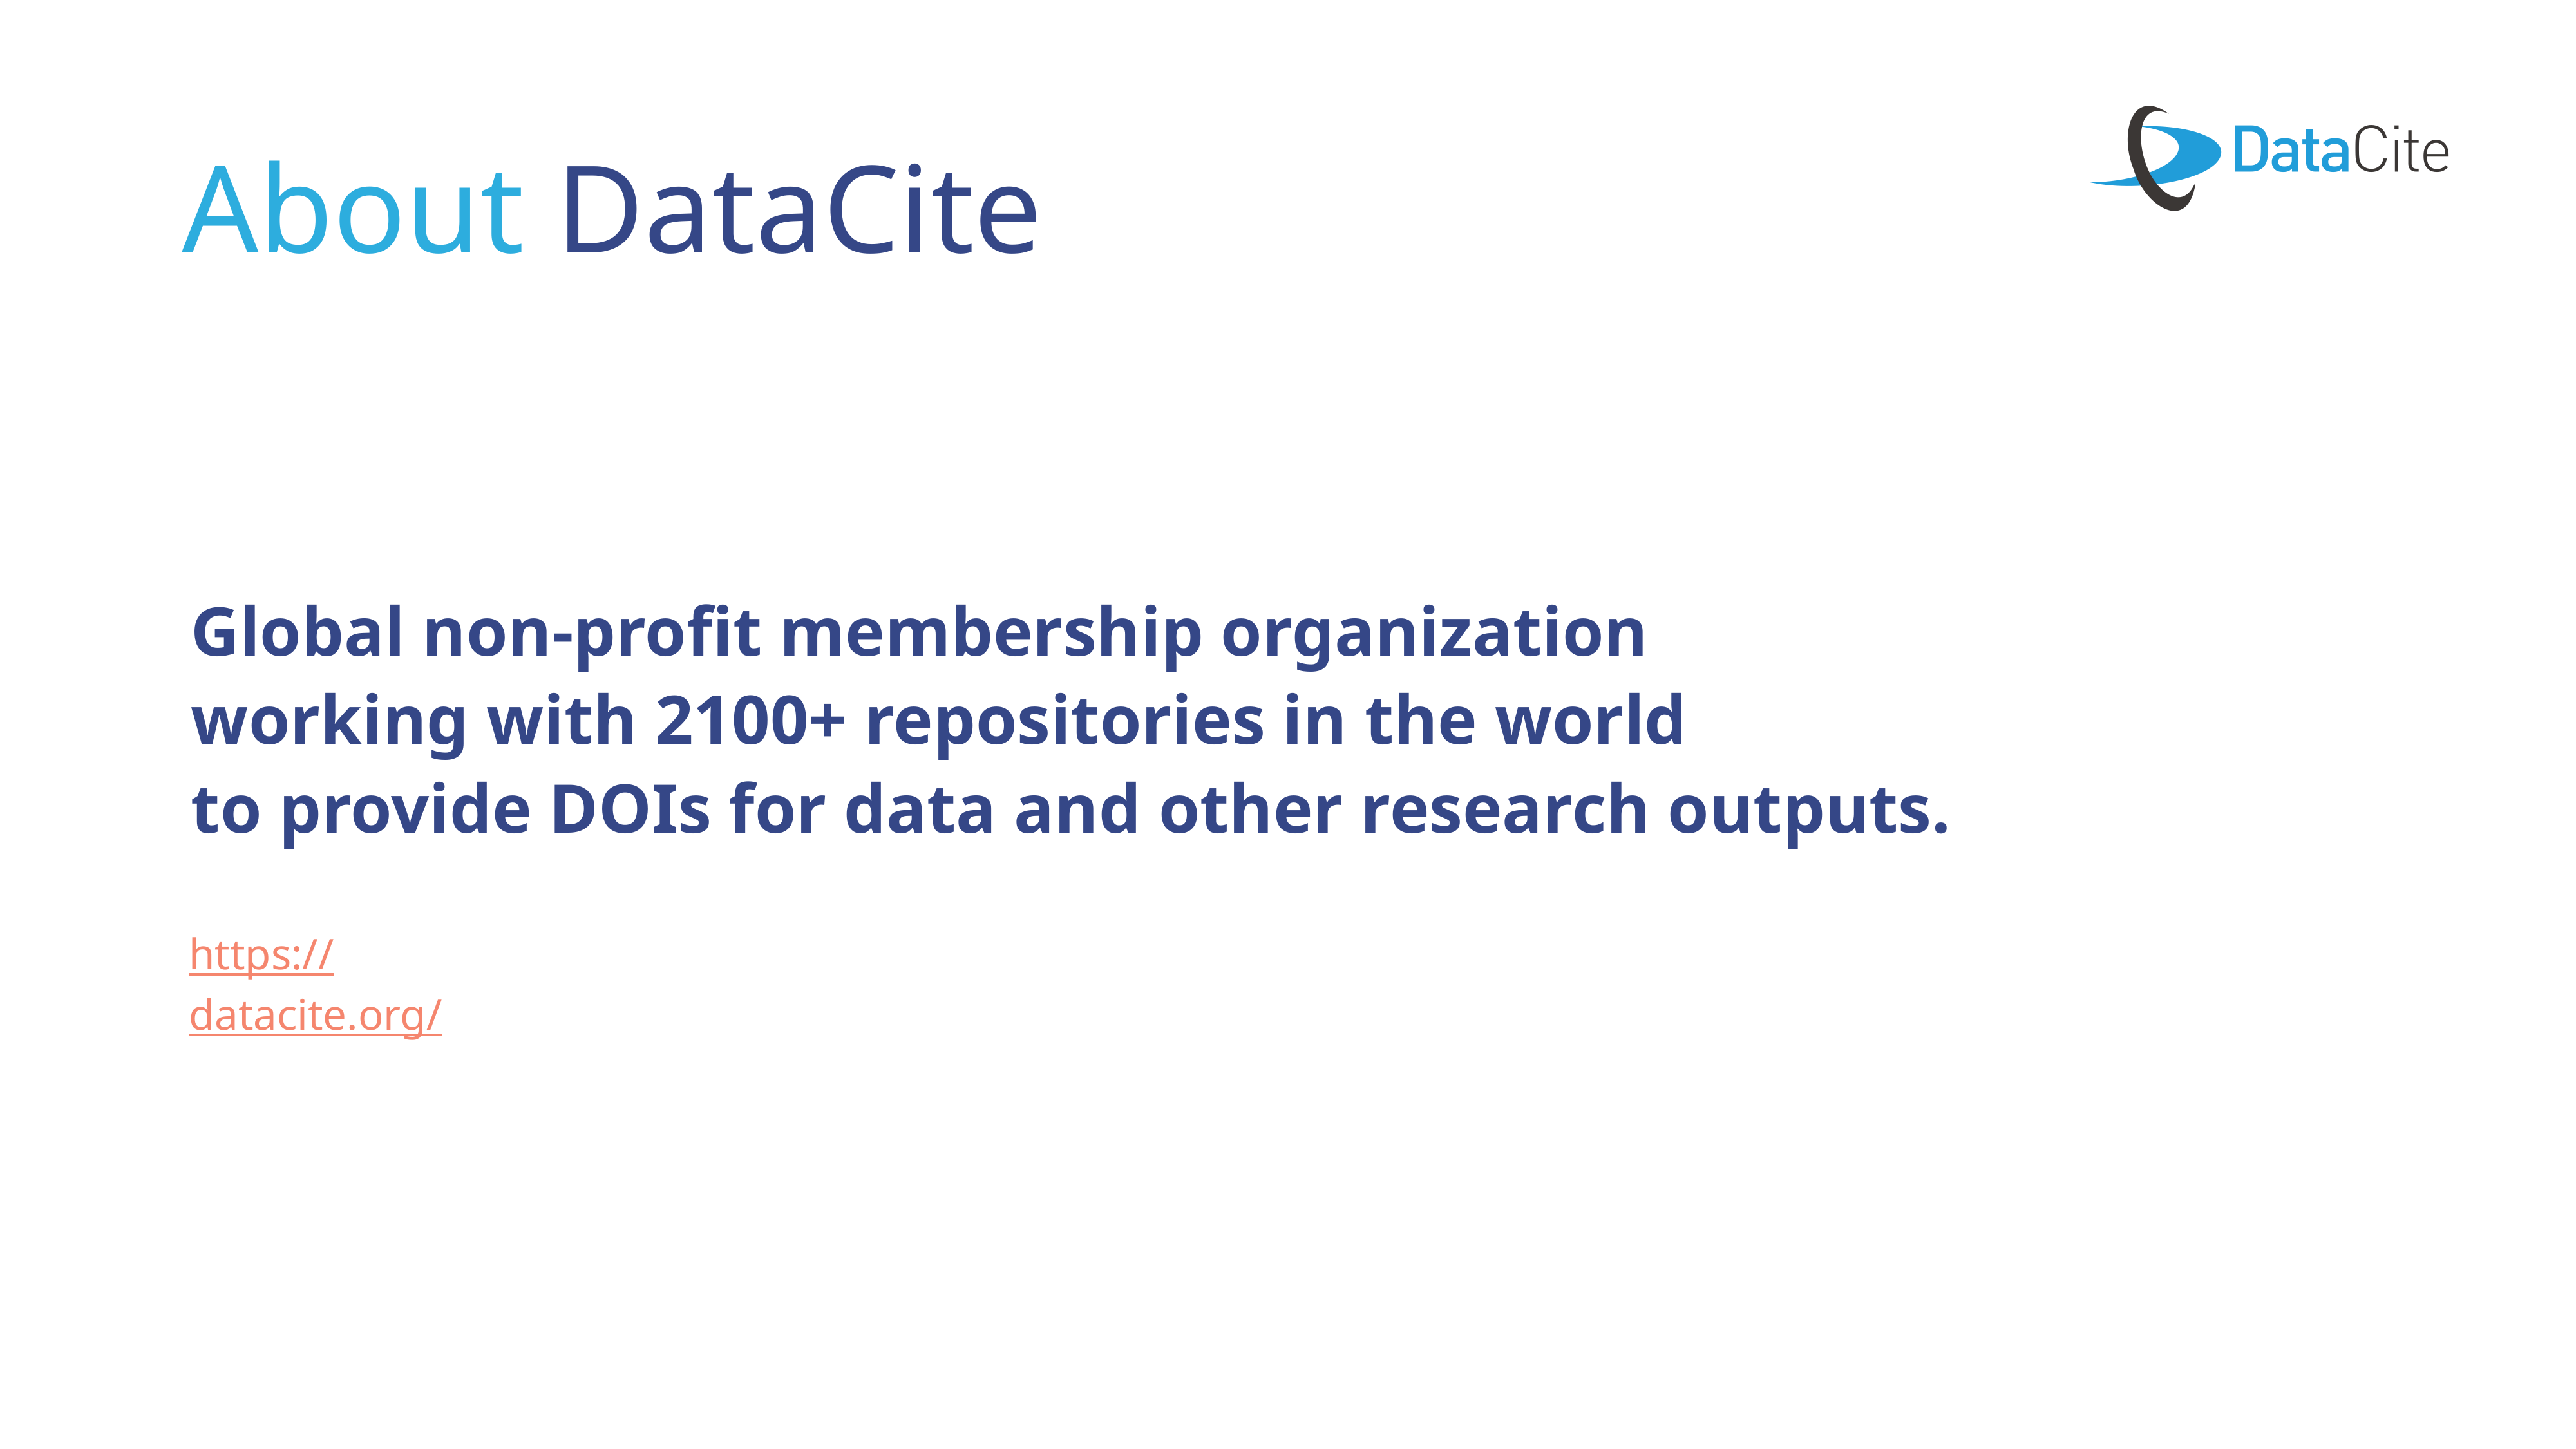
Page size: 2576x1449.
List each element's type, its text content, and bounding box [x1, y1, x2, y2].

text_box https://datacite.org/ [181, 909, 574, 1046]
subtitle Global non-profit membership organization working with 2100+ repositories in the world to provide DOIs for data and other research outputs. [183, 573, 2053, 963]
title About DataCite [173, 90, 1730, 285]
picture [2085, 96, 2459, 219]
